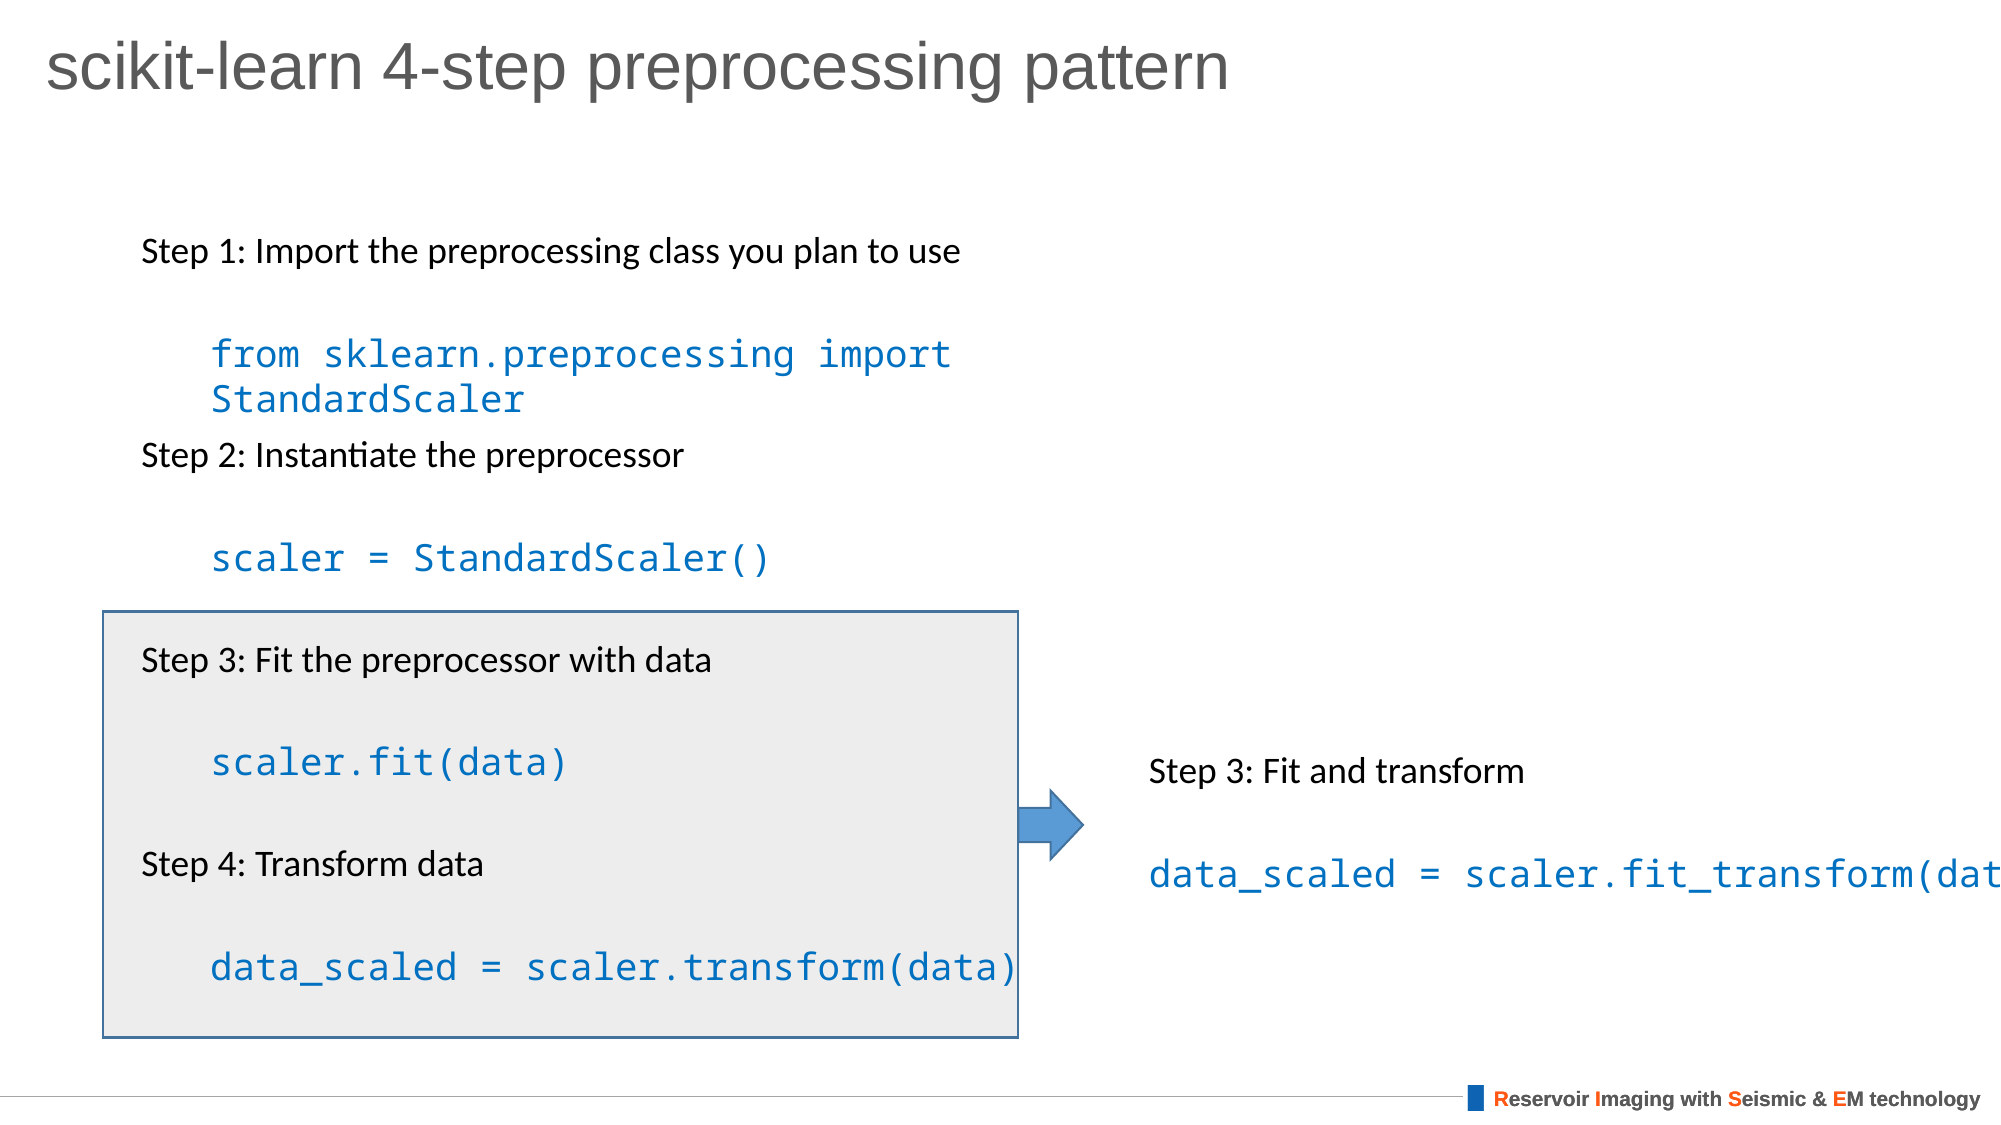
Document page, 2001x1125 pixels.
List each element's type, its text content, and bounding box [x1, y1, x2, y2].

text_box from sklearn.preprocessing import StandardScaler [195, 322, 1250, 428]
text_box scaler = StandardScaler() [195, 526, 1250, 587]
text_box [1017, 788, 1085, 862]
text_box Step 1: Import the preprocessing class you plan to use [126, 218, 1042, 279]
text_box Step 3: Fit the preprocessor with data [126, 627, 1042, 688]
text_box Step 2: Instantiate the preprocessor [126, 423, 1042, 483]
text_box [102, 610, 1019, 1039]
text_box data_scaled = scaler.fit_transform(data) [1134, 842, 2000, 903]
text_box Step 4: Transform data [126, 831, 1042, 892]
text_box scaler.fit(data) [195, 730, 1250, 791]
text_box data_scaled = scaler.transform(data) [195, 935, 1250, 995]
text_box Step 3: Fit and transform [1134, 738, 2000, 799]
title scikit-learn 4-step preprocessing pattern [30, 0, 1789, 126]
